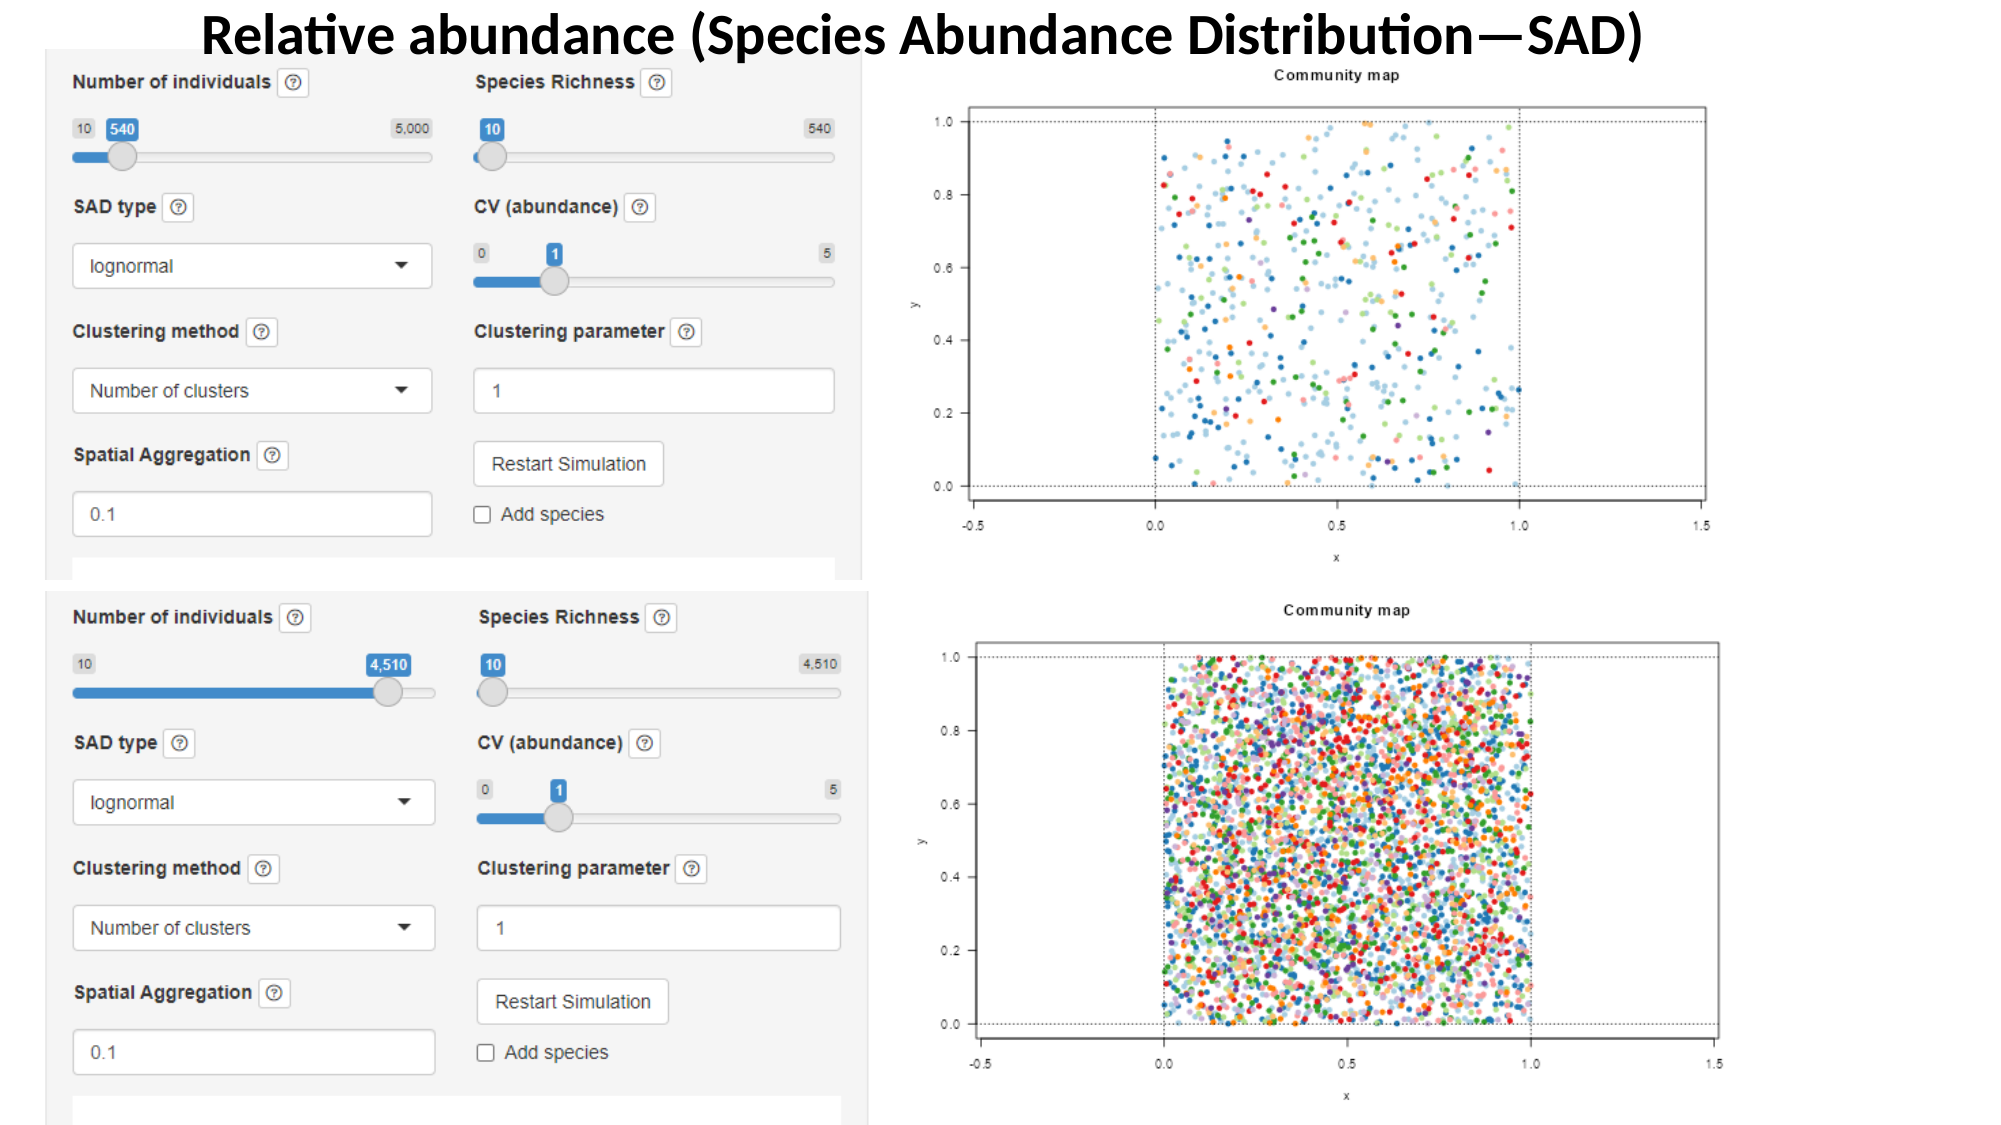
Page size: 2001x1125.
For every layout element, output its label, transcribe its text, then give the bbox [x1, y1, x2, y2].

picture [25, 591, 1973, 1125]
picture [25, 49, 1767, 580]
text_box Relative abundance (Species Abundance Distribution—SAD) [186, 0, 1660, 49]
